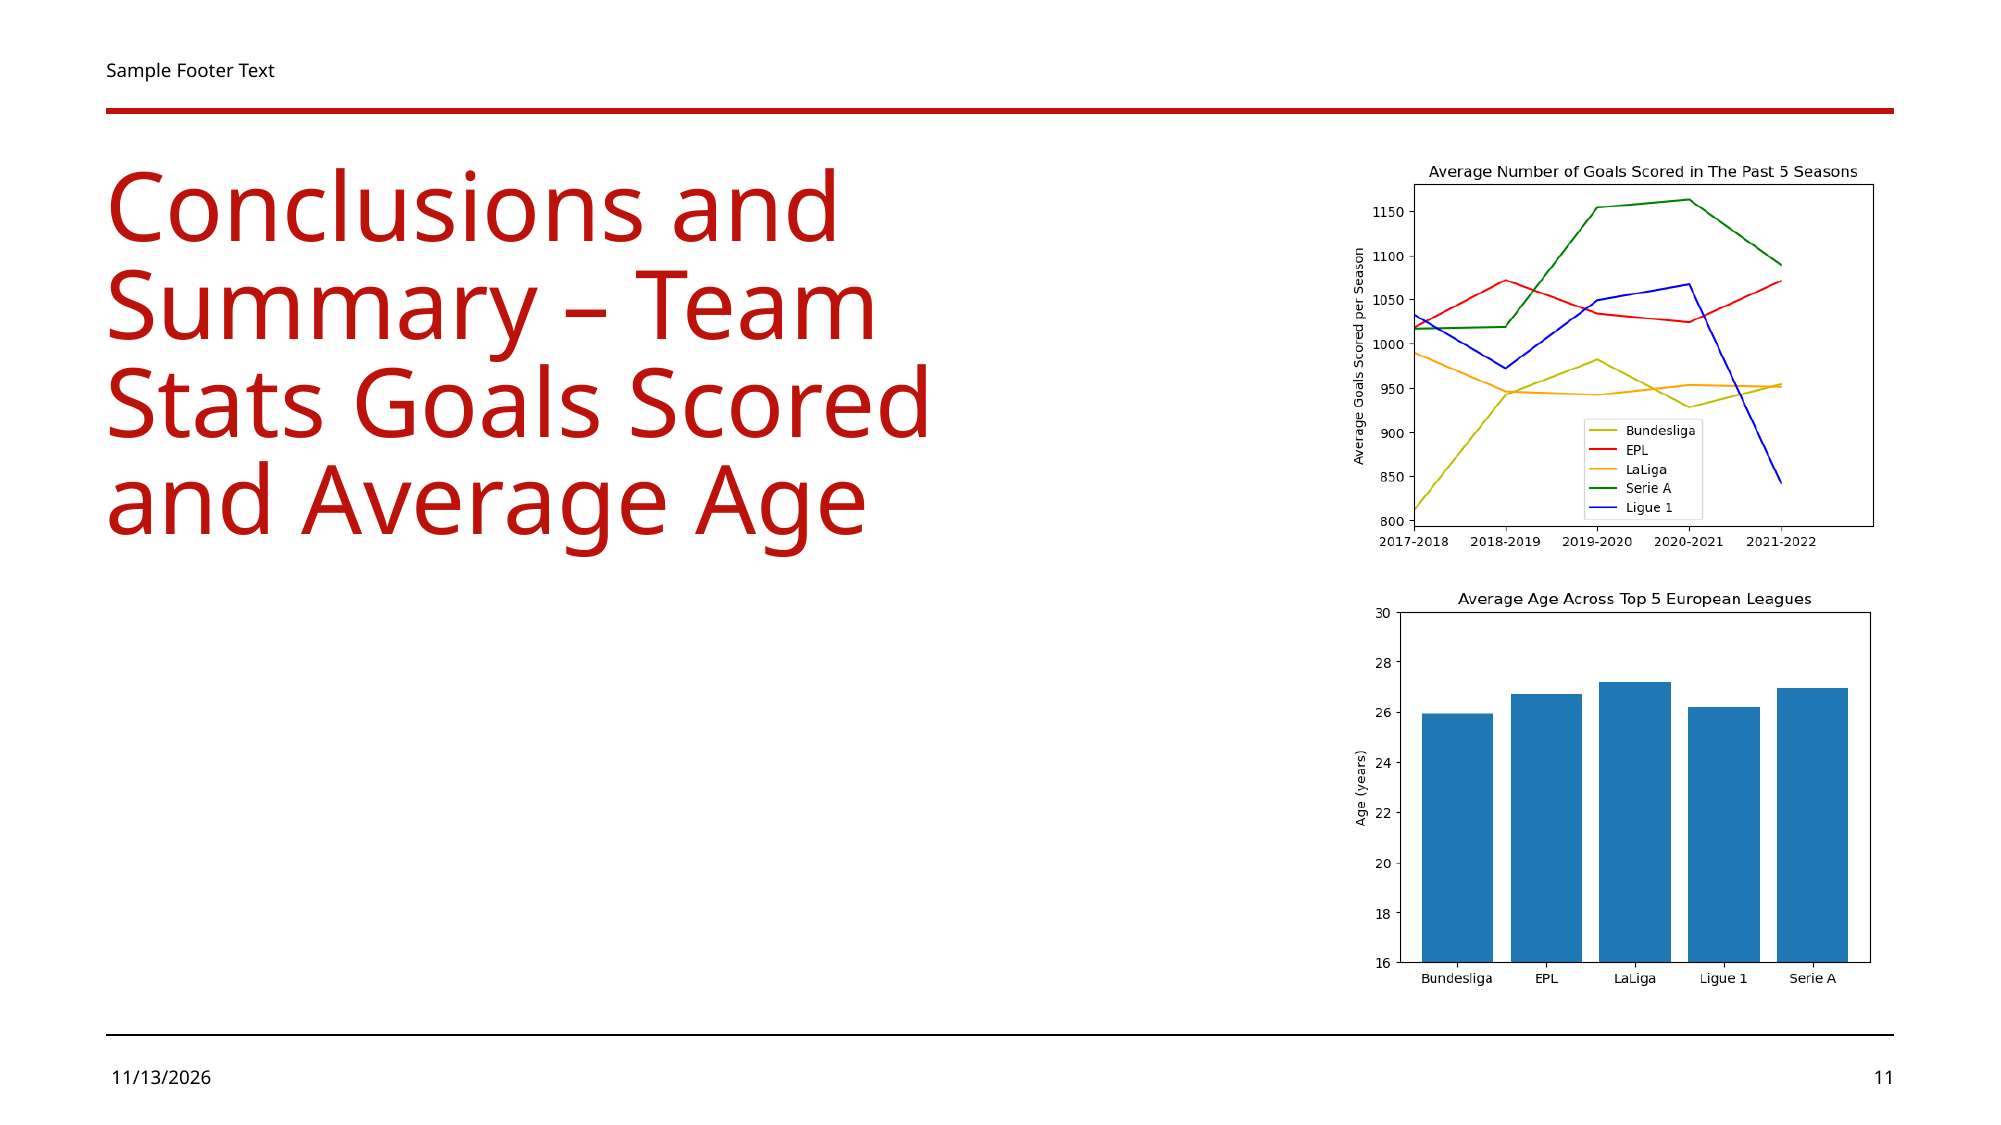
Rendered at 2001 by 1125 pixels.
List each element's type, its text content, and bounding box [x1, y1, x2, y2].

slide_number 11 [1757, 1057, 1910, 1109]
picture [1346, 583, 1879, 994]
picture [1344, 156, 1881, 558]
footer Sample Footer Text [91, 28, 767, 89]
title Conclusions and Summary – Team Stats Goals Scored and Average Age [90, 156, 963, 690]
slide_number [96, 1057, 586, 1109]
